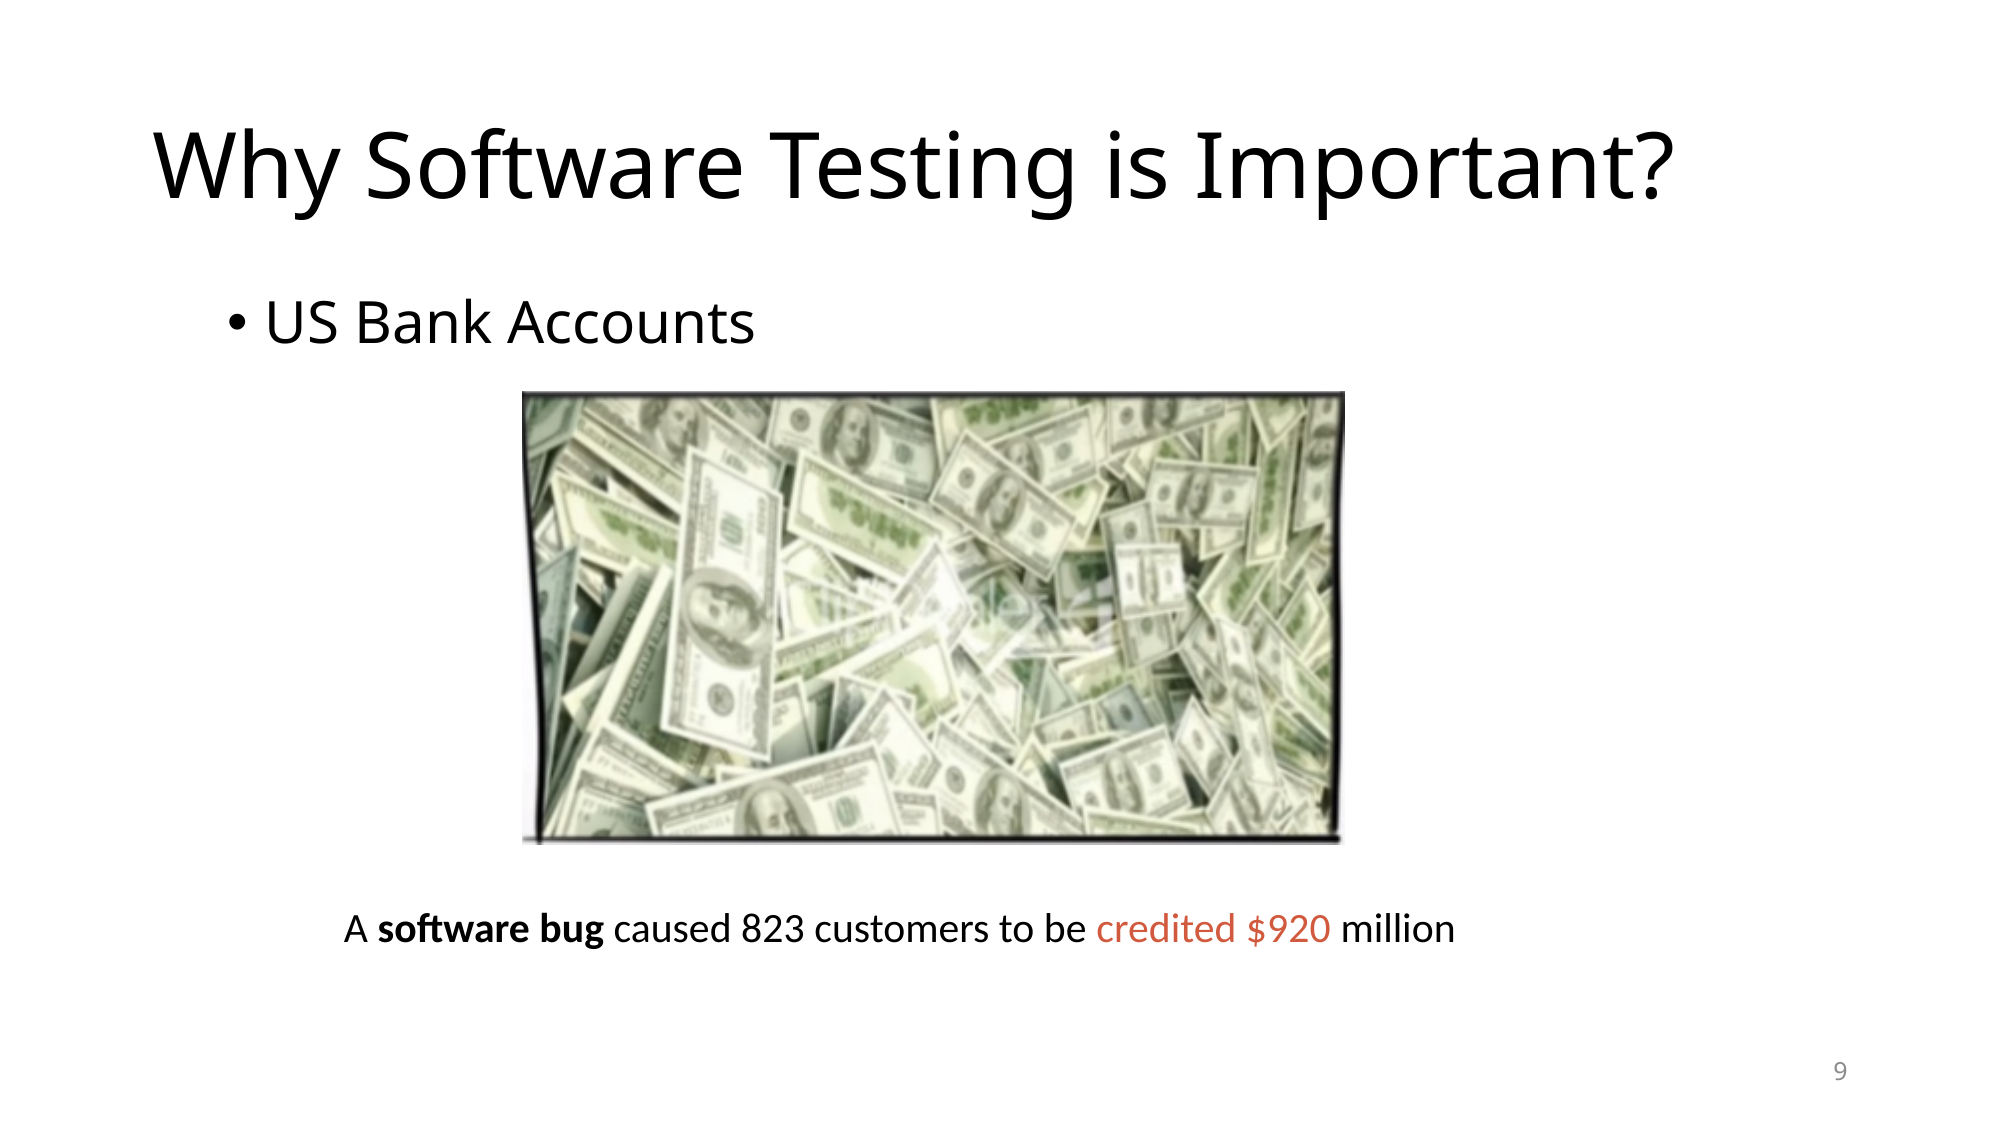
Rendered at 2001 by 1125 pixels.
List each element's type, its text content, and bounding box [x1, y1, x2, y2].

picture [522, 391, 1345, 845]
list US Bank Accounts [212, 285, 1788, 911]
slide_number 9 [1412, 1042, 1863, 1103]
title Why Software Testing is Important? [137, 59, 1863, 278]
text_box A software bug caused 823 customers to be credited $920 million [329, 893, 1917, 959]
